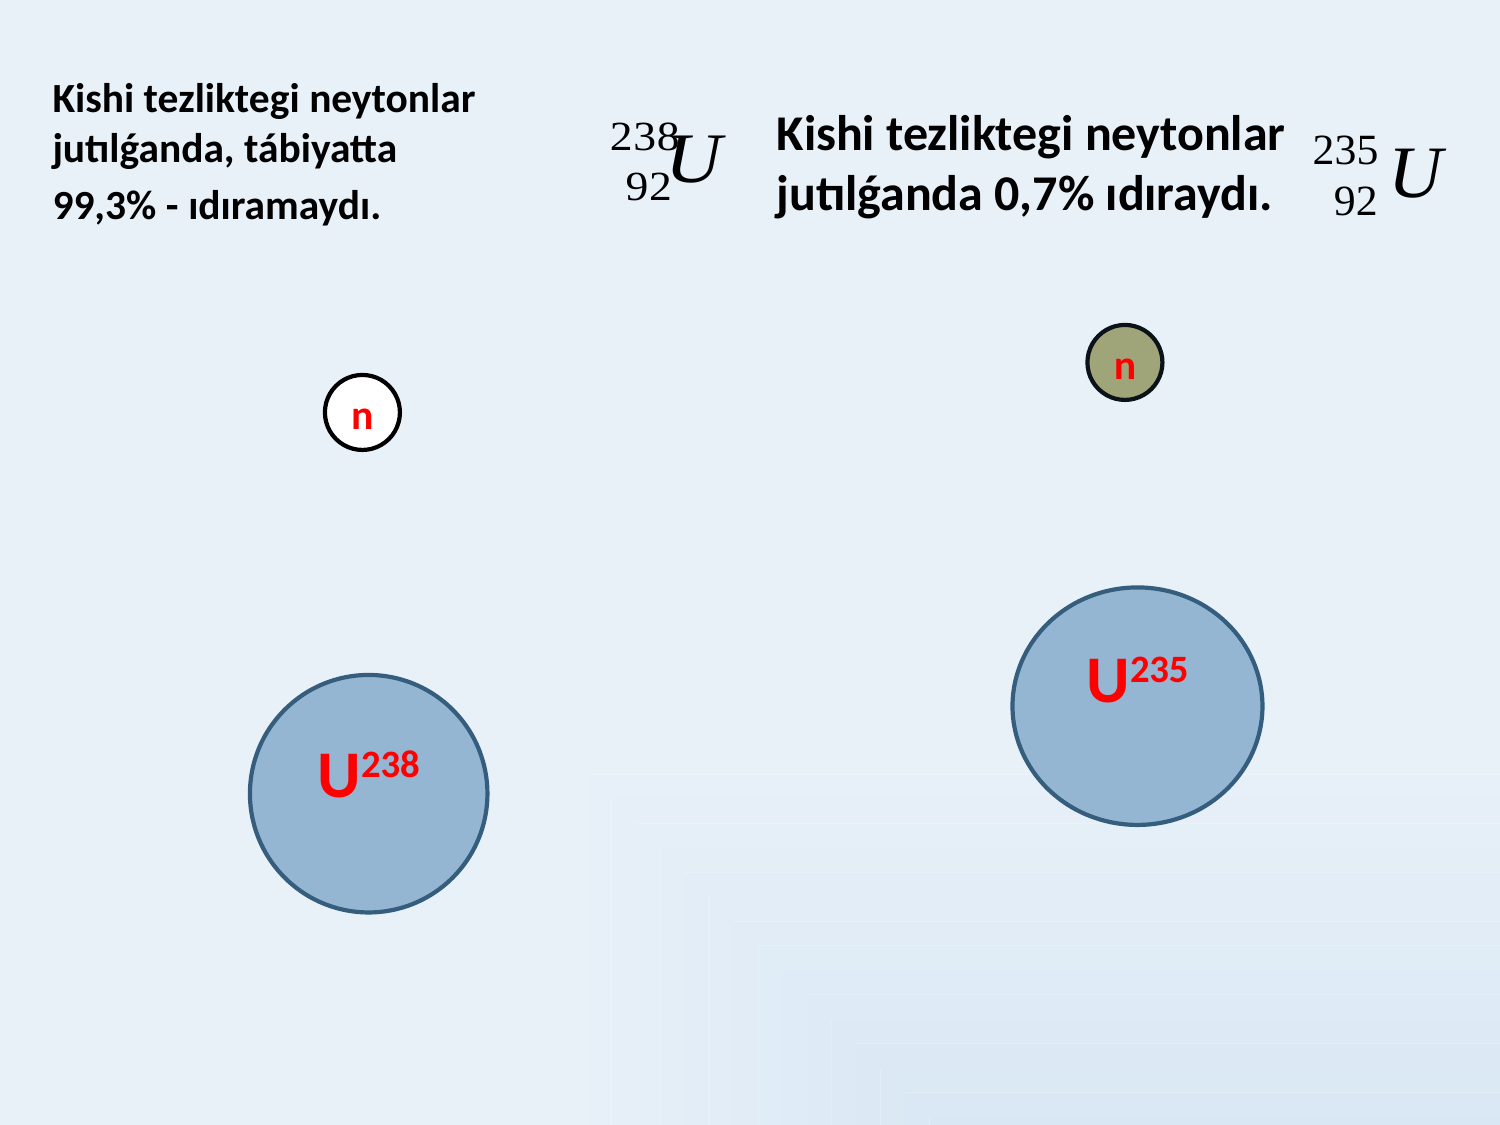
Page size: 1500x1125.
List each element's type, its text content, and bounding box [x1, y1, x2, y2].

list Kishi tezliktegi neytonlar jutılǵanda, tábiyatta 99,3% - ıdıramaydı. [37, 62, 645, 236]
list Kishi tezliktegi neytonlar jutılǵanda 0,7% ıdıraydı. [761, 35, 1425, 298]
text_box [597, 105, 748, 219]
text_box U235 [1010, 585, 1265, 828]
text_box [1300, 116, 1464, 235]
text_box U238 [247, 672, 490, 915]
text_box n [1085, 322, 1165, 403]
text_box n [322, 372, 403, 453]
